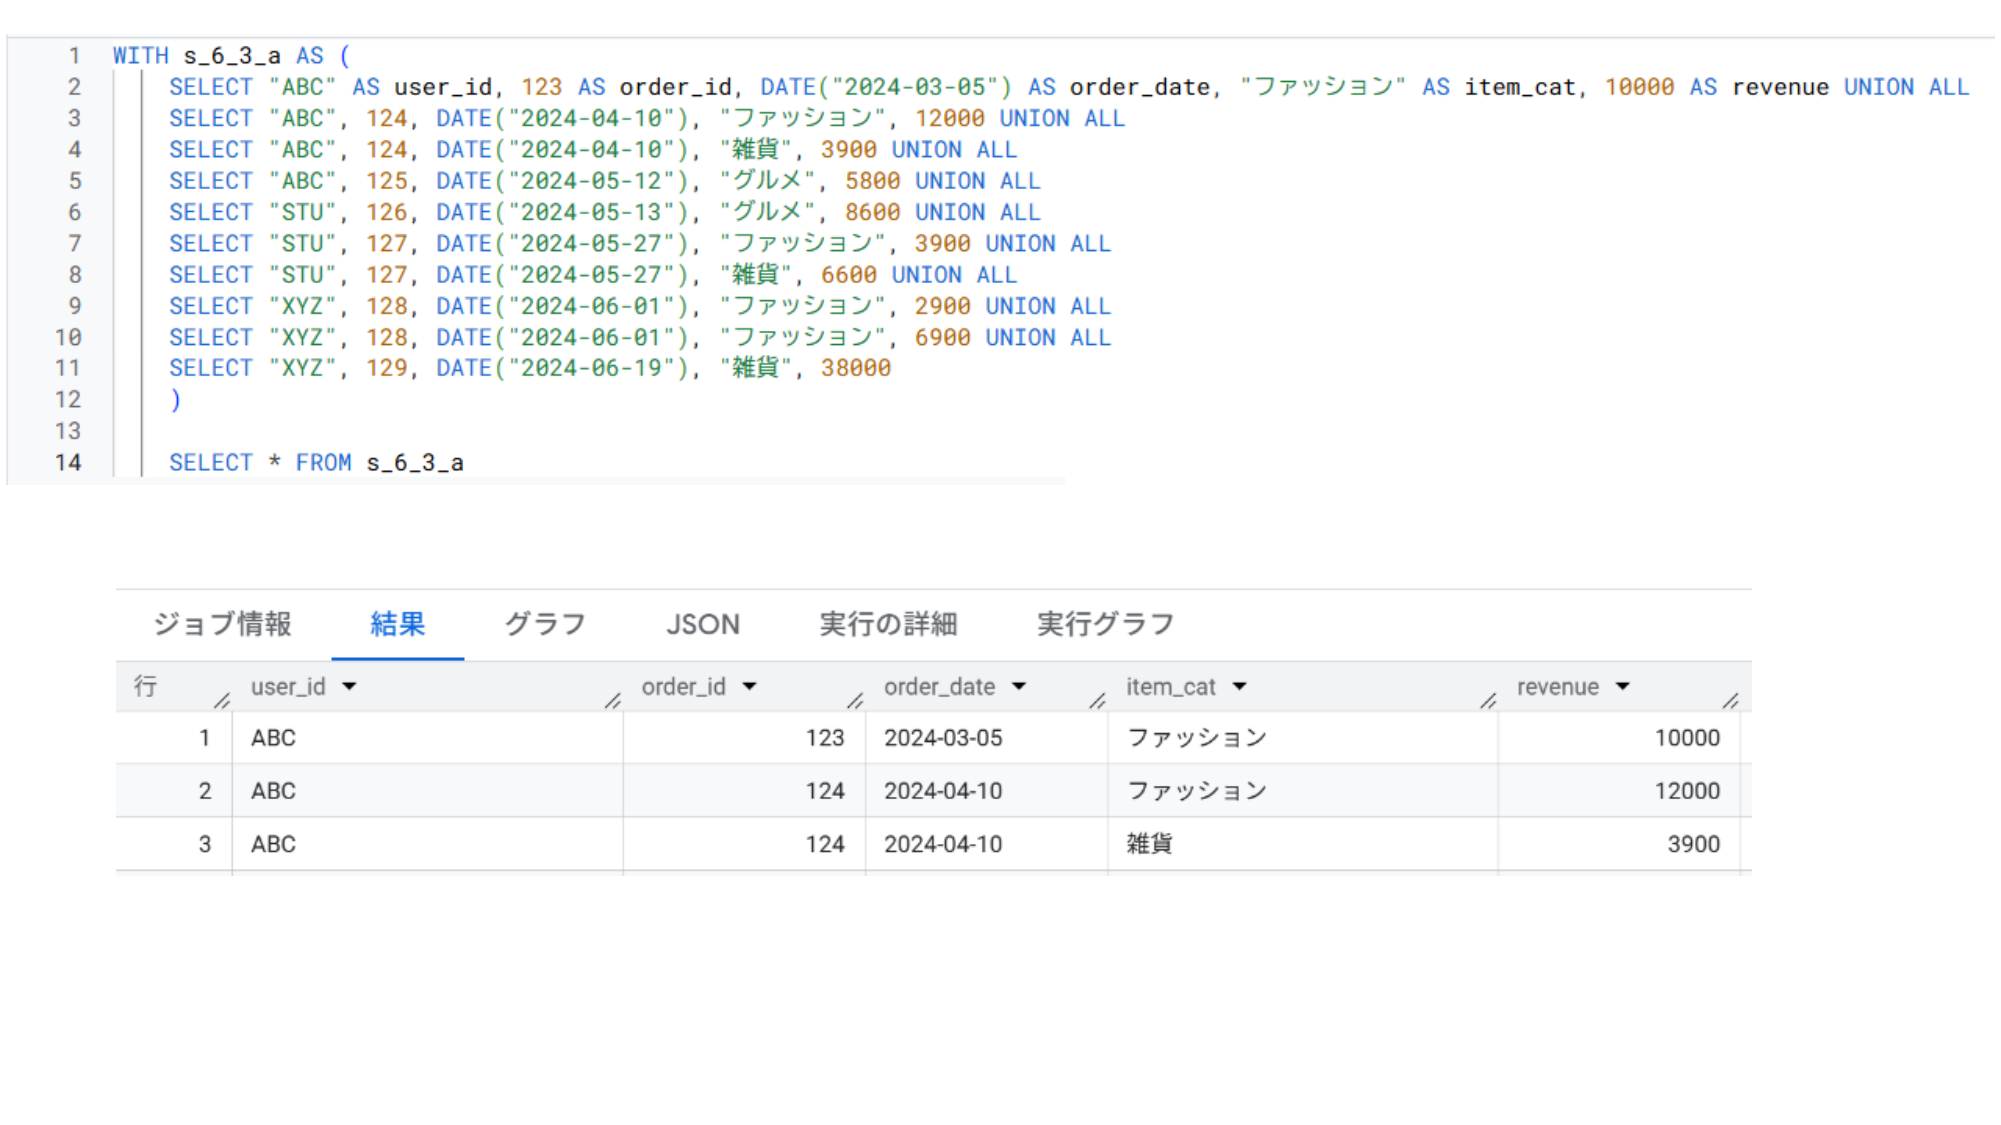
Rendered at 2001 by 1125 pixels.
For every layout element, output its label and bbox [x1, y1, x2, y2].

picture [116, 584, 1752, 876]
picture [4, 34, 1996, 486]
